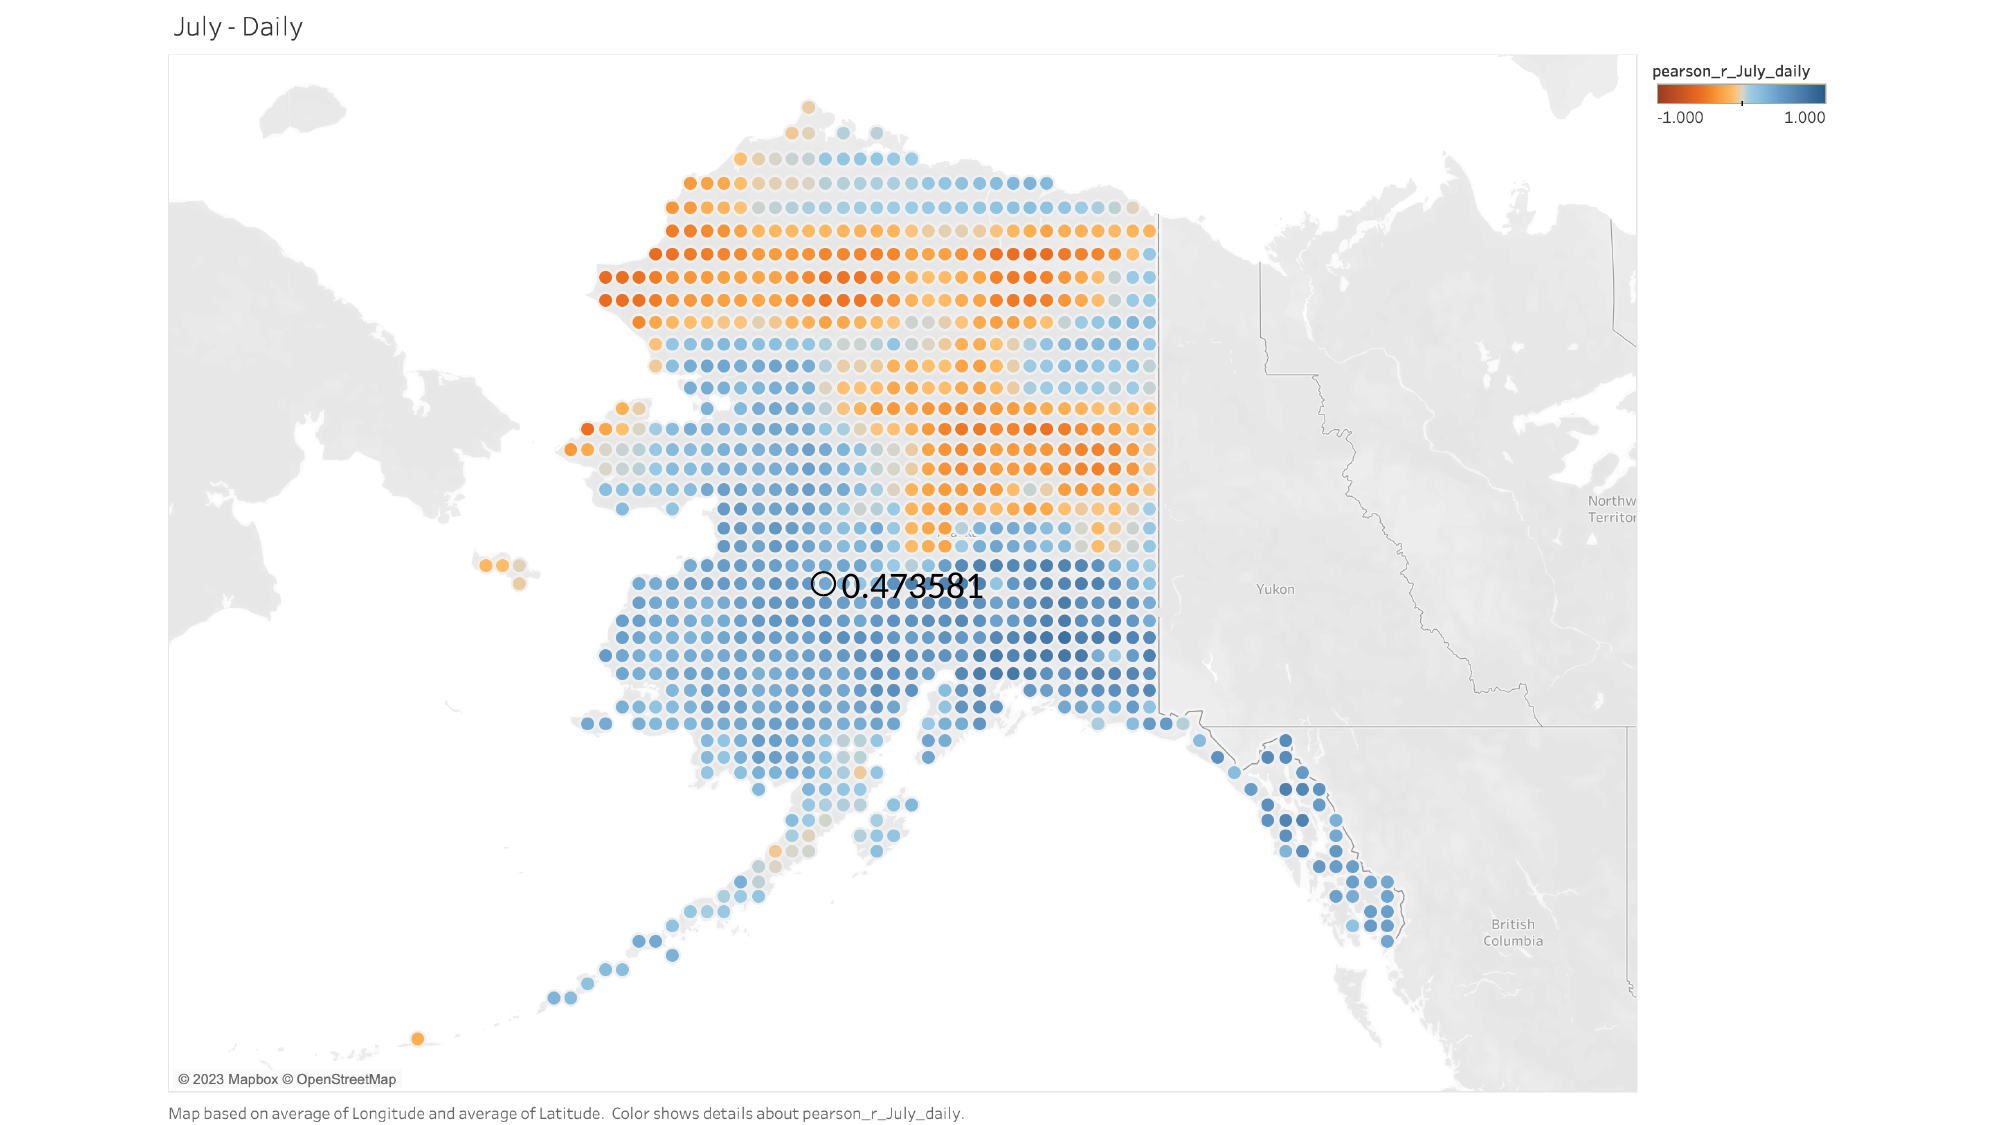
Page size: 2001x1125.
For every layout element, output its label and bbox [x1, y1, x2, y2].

picture [168, 0, 1832, 1125]
